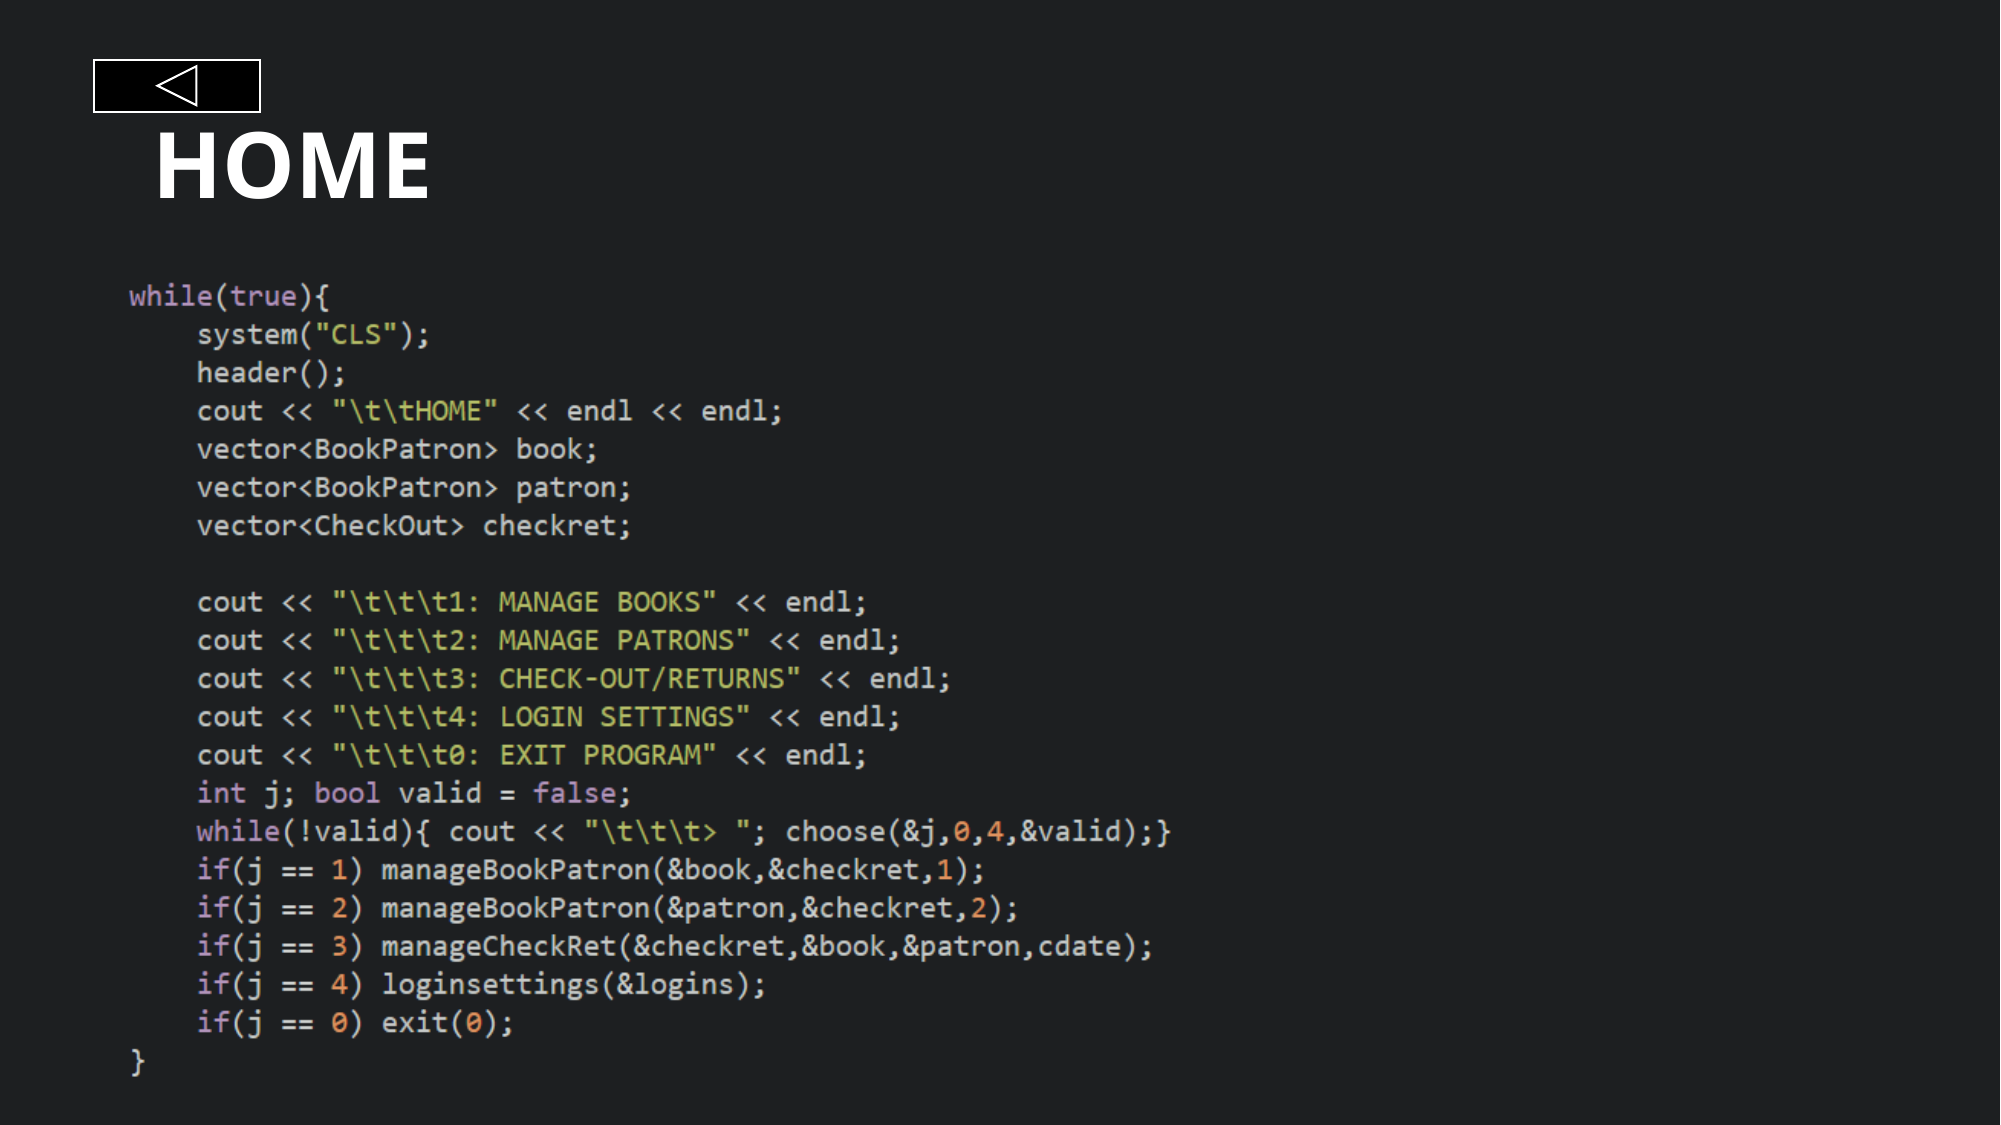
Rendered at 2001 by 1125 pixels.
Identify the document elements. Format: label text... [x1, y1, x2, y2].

picture [108, 277, 1223, 1086]
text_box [93, 59, 261, 113]
title HOME [137, 59, 1863, 278]
